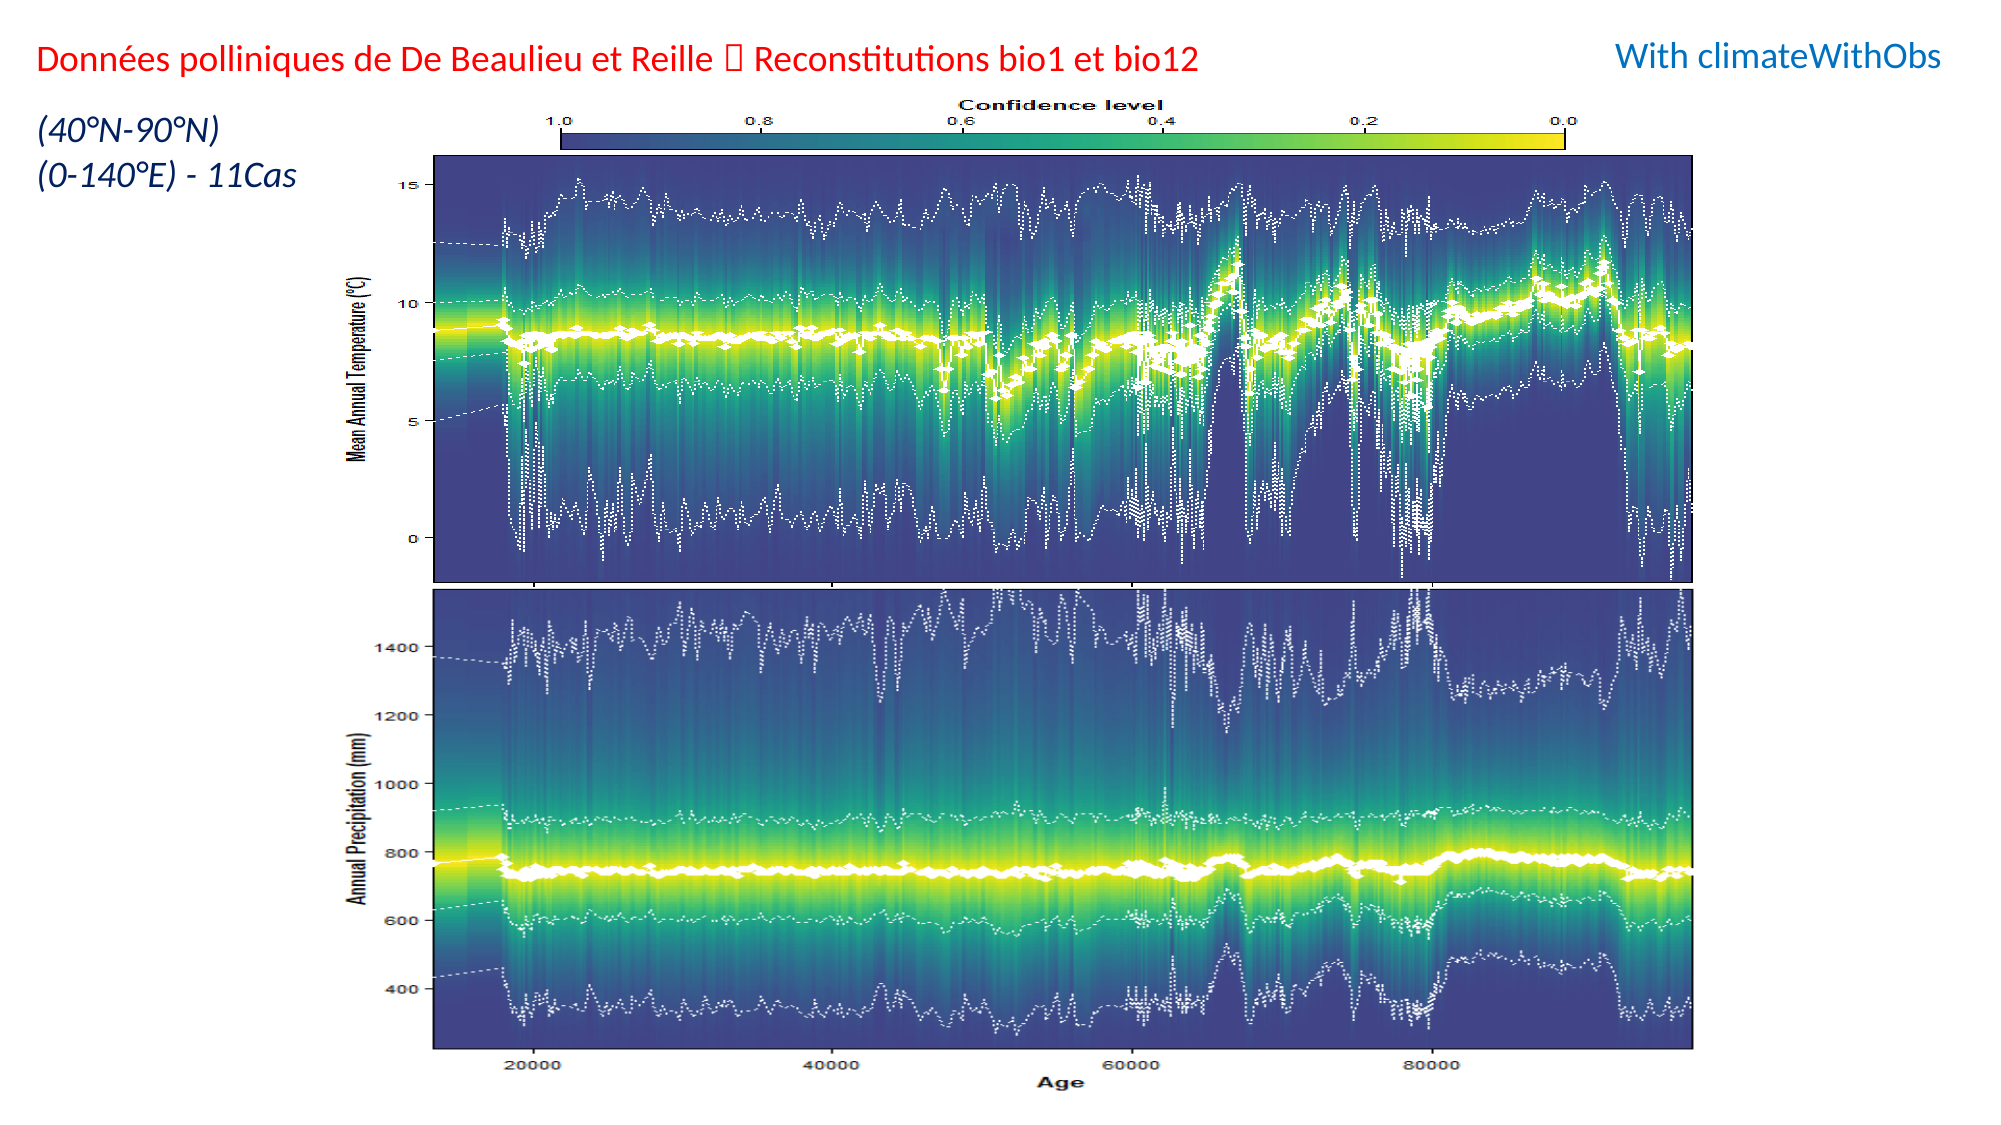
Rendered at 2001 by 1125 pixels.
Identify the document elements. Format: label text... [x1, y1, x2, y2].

text_box Données polliniques de De Beaulieu et Reille  Reconstitutions bio1 et bio12 [21, 26, 1543, 87]
text_box (40°N-90°N) (0-140°E) - 11Cas [21, 97, 333, 203]
picture [333, 84, 1715, 1099]
text_box With climateWithObs [1600, 23, 1979, 84]
